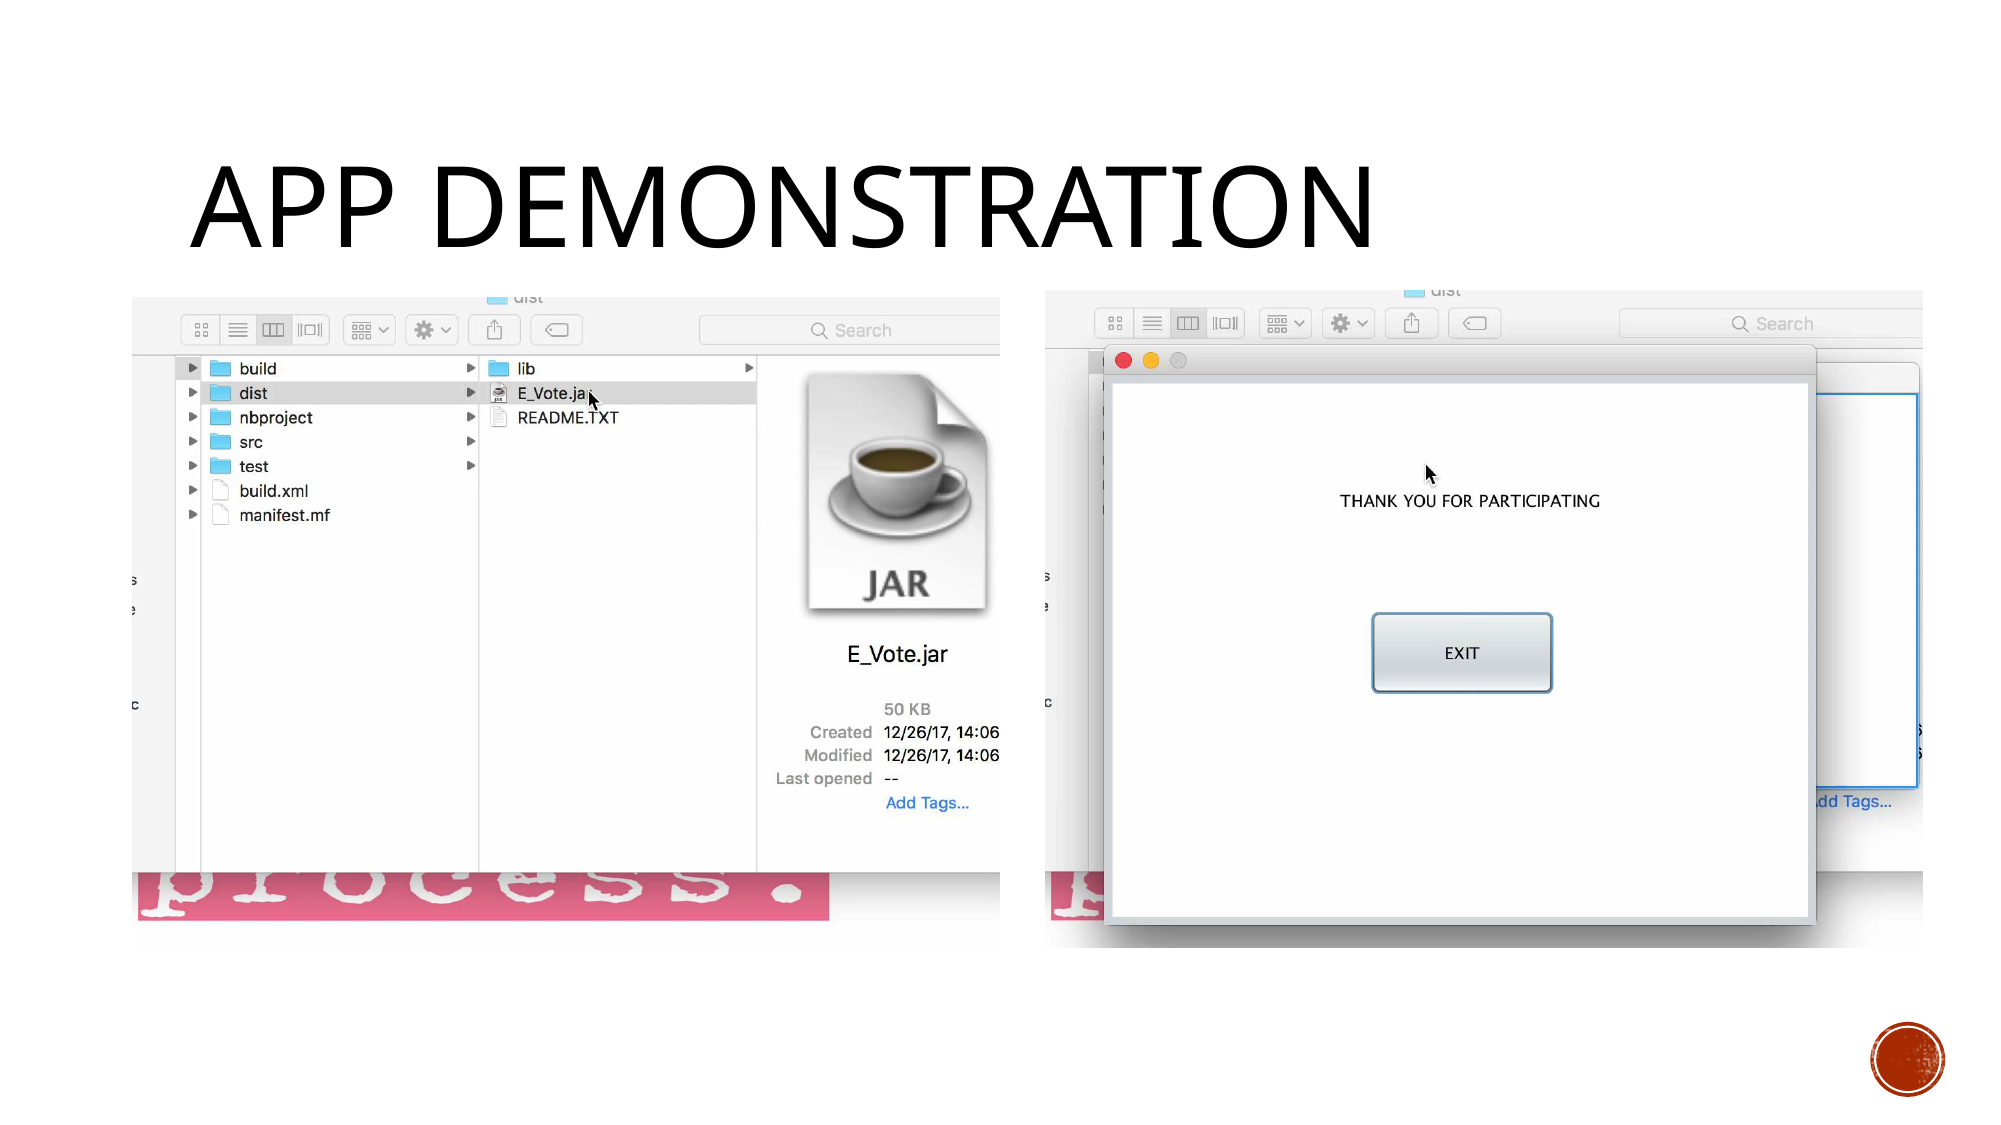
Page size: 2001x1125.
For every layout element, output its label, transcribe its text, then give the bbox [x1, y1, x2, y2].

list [134, 297, 1001, 946]
title App demonstration [175, 79, 1826, 344]
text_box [1047, 292, 1922, 946]
